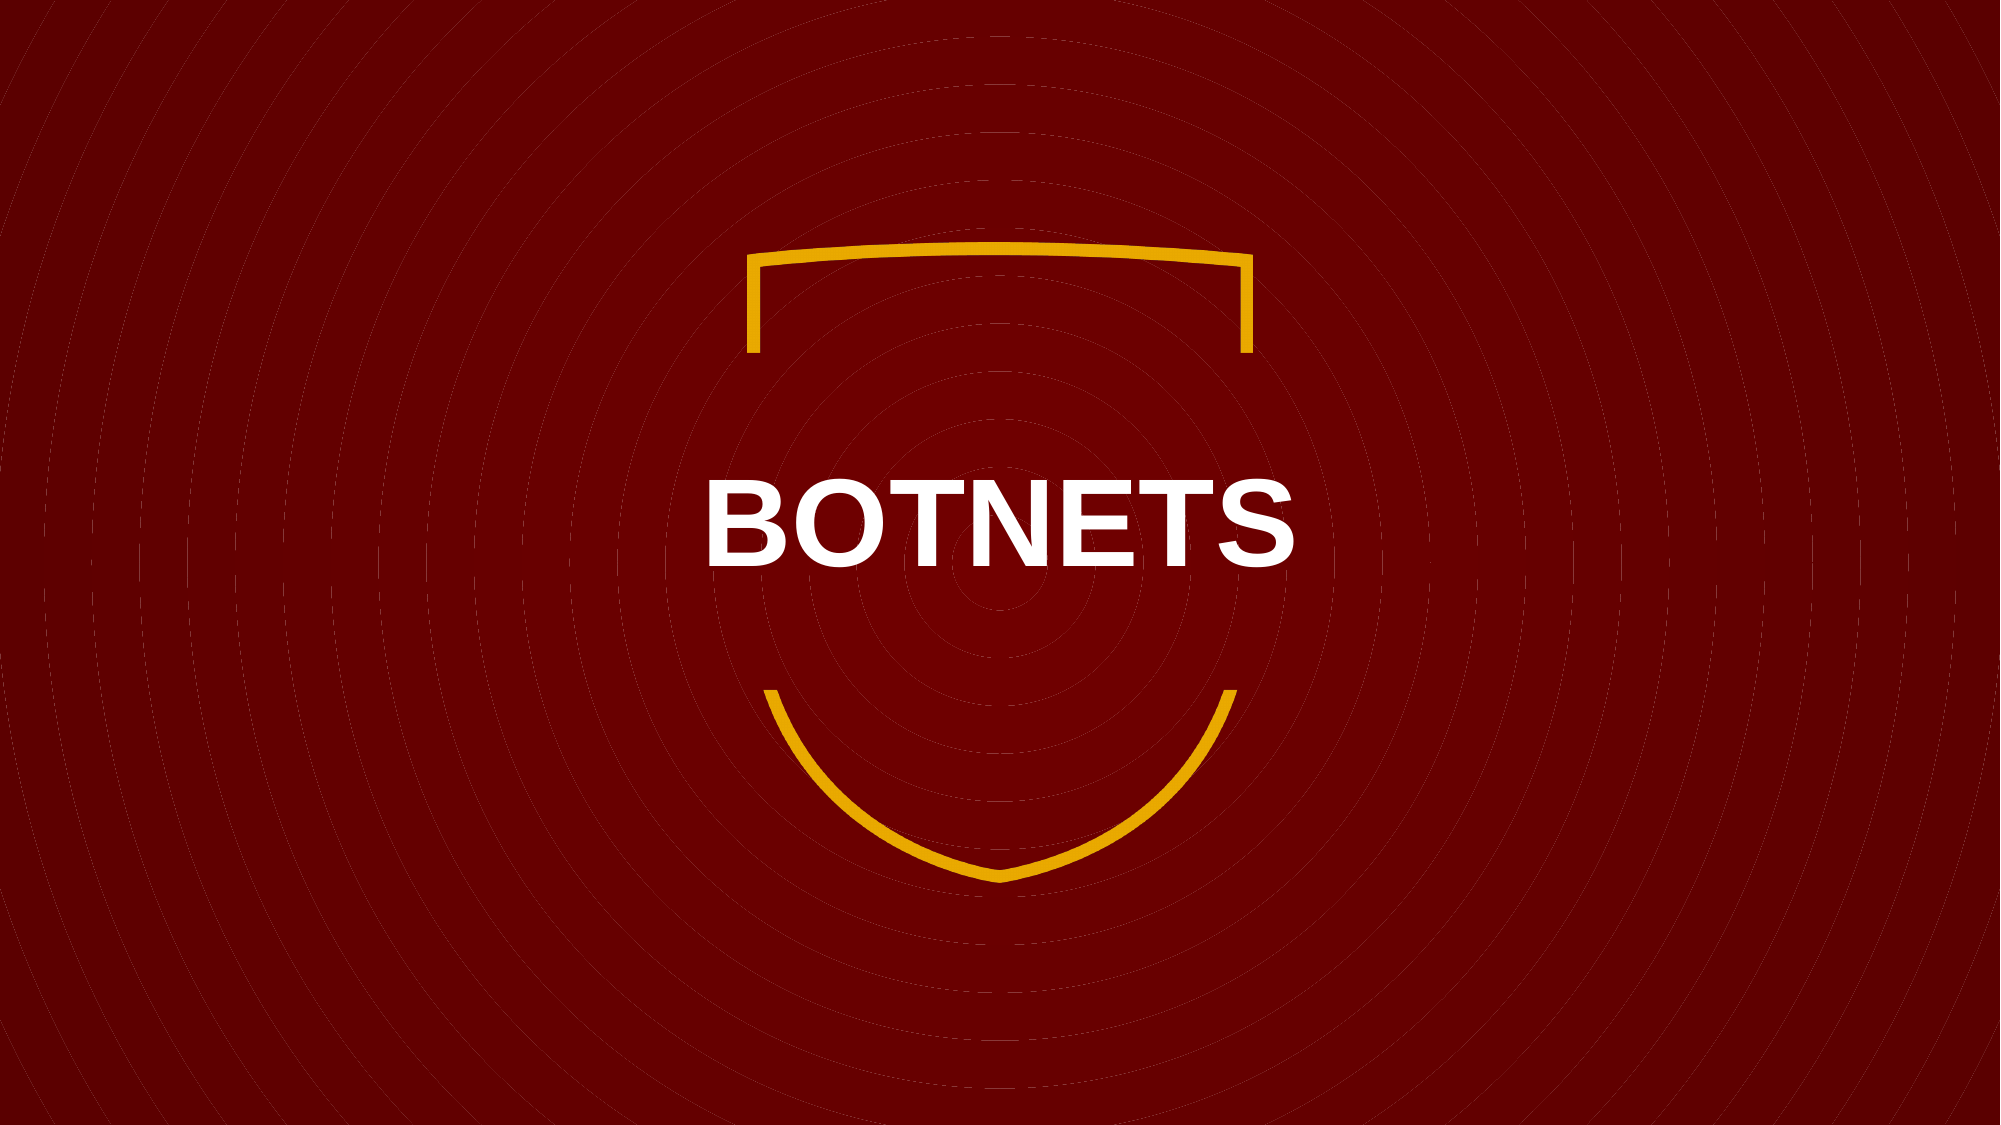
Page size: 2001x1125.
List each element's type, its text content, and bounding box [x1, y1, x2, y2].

title BOTNETS [288, 264, 1712, 769]
picture [747, 769, 1253, 883]
picture [747, 242, 1253, 264]
